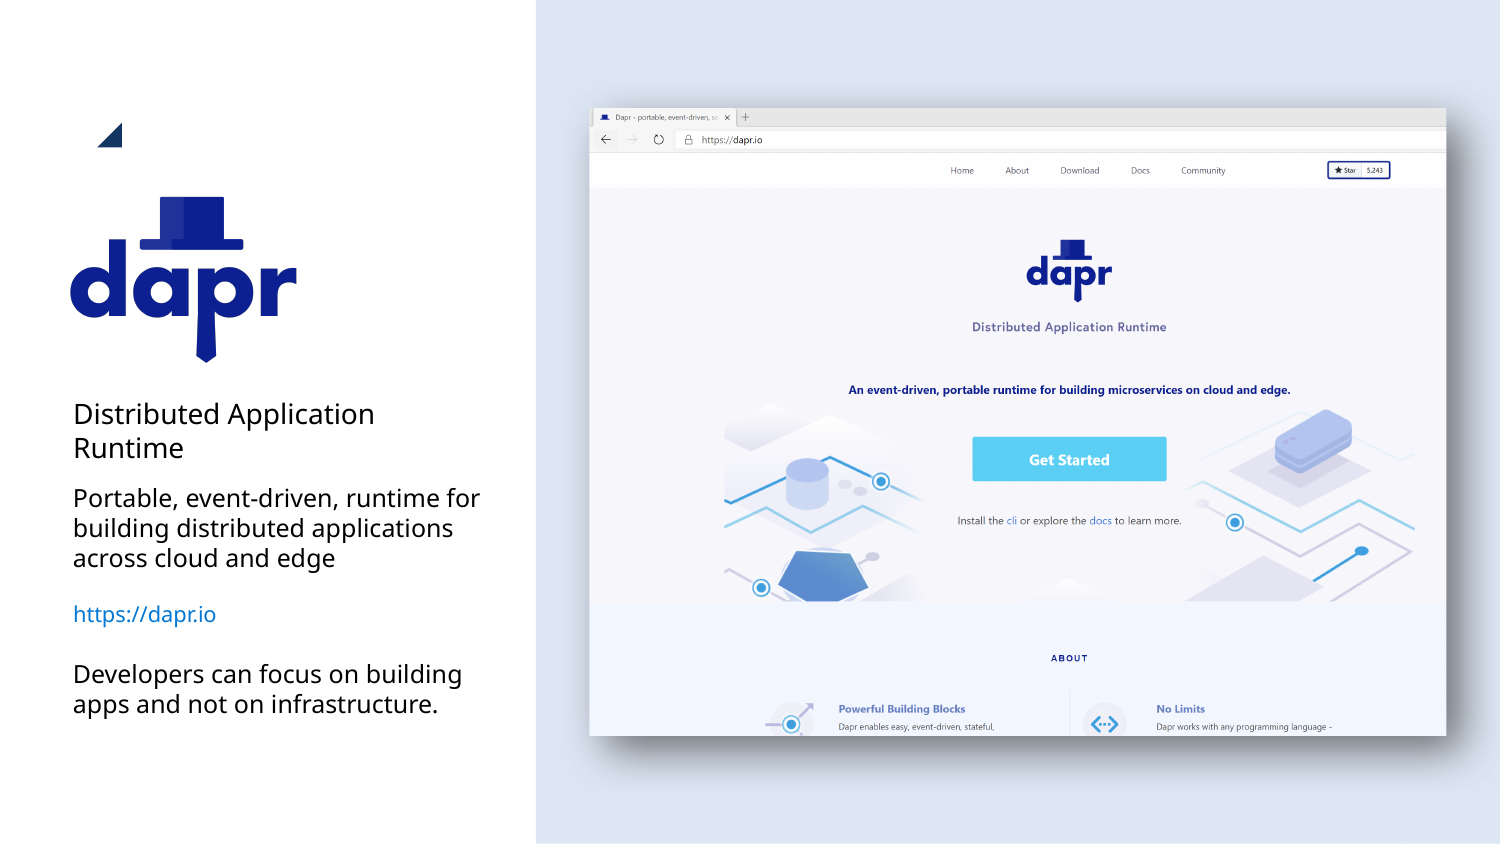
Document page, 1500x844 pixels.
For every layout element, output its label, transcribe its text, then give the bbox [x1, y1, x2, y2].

picture [589, 108, 1447, 736]
text_box Distributed Application Runtime [73, 396, 452, 464]
picture [62, 185, 305, 374]
text_box https://dapr.io [73, 600, 350, 627]
text_box Portable, event-driven, runtime for building distributed applications across cloud and edge [72, 483, 523, 573]
text_box Developers can focus on building apps and not on infrastructure. [72, 658, 523, 719]
text_box [535, 0, 1500, 844]
